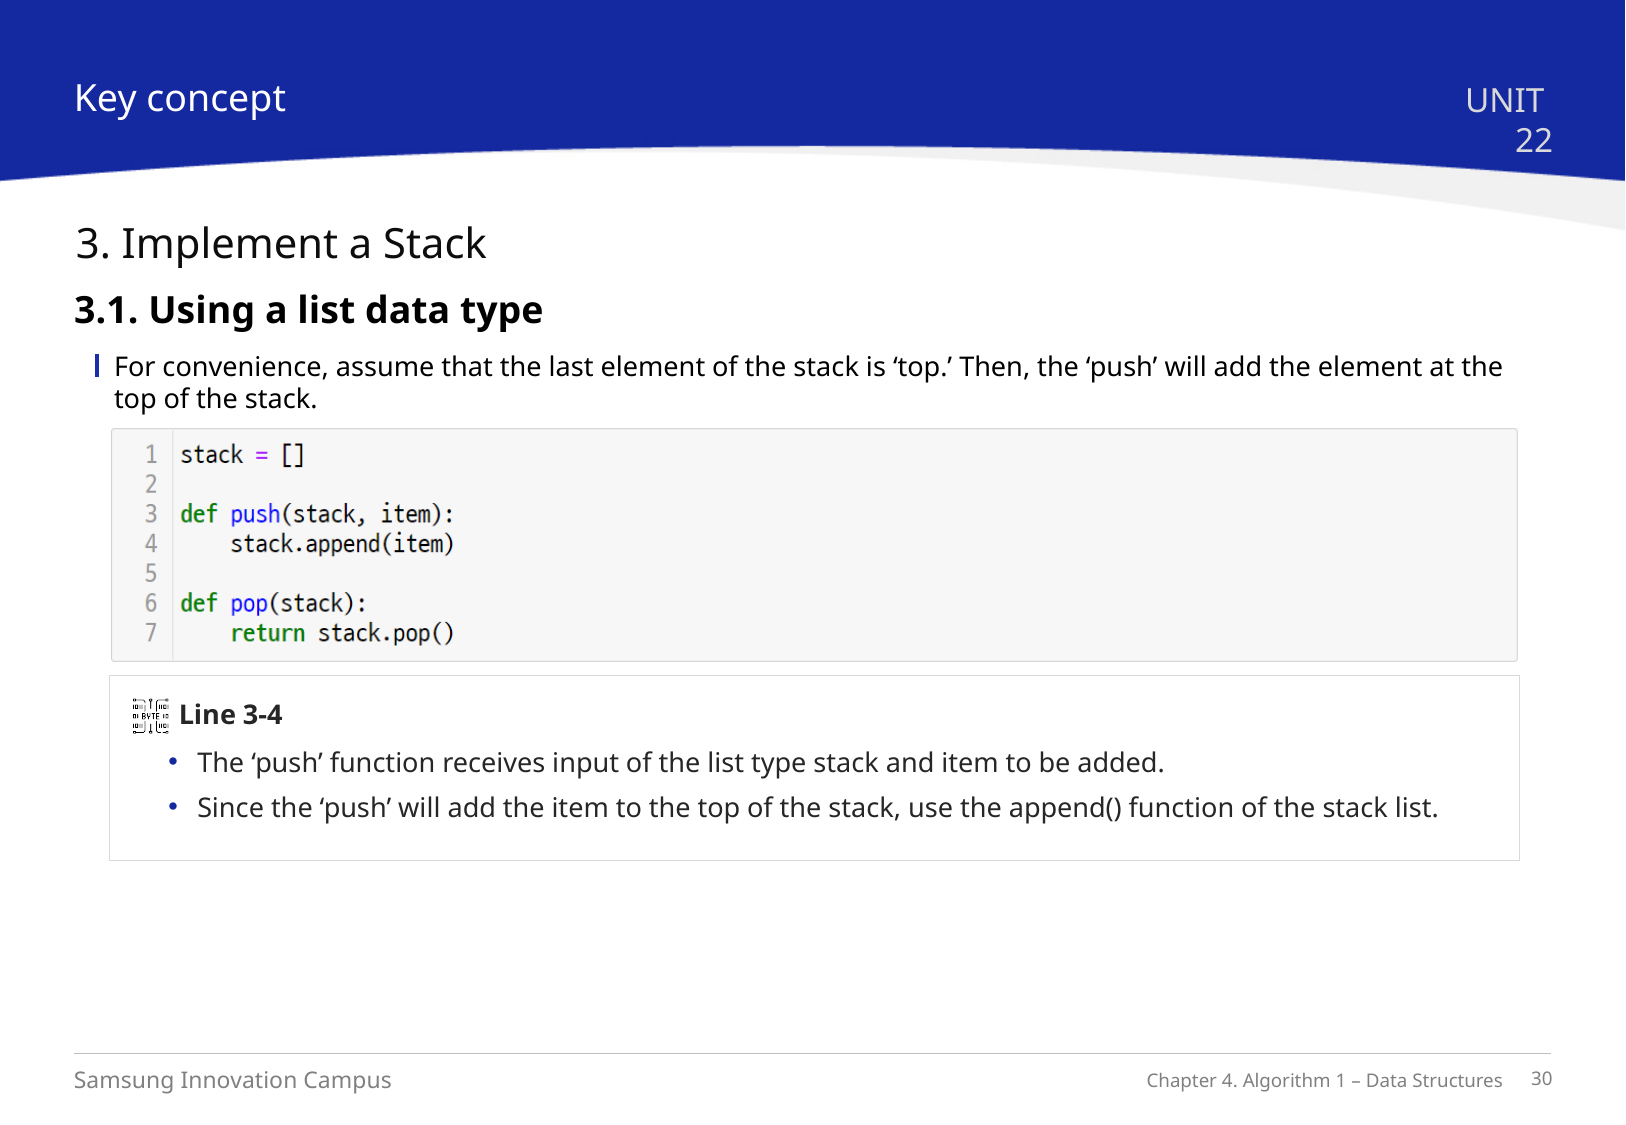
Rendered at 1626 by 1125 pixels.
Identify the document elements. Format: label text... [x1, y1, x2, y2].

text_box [59, 217, 1554, 340]
picture [0, 0, 1625, 1125]
text_box UNIT 22 [1422, 78, 1554, 159]
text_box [109, 675, 1520, 861]
text_box Key concept [73, 73, 981, 120]
text_box For convenience, assume that the last element of the stack is ‘top.’ Then, the ‘push’ will add the element at the top of the stack. [94, 348, 1525, 415]
